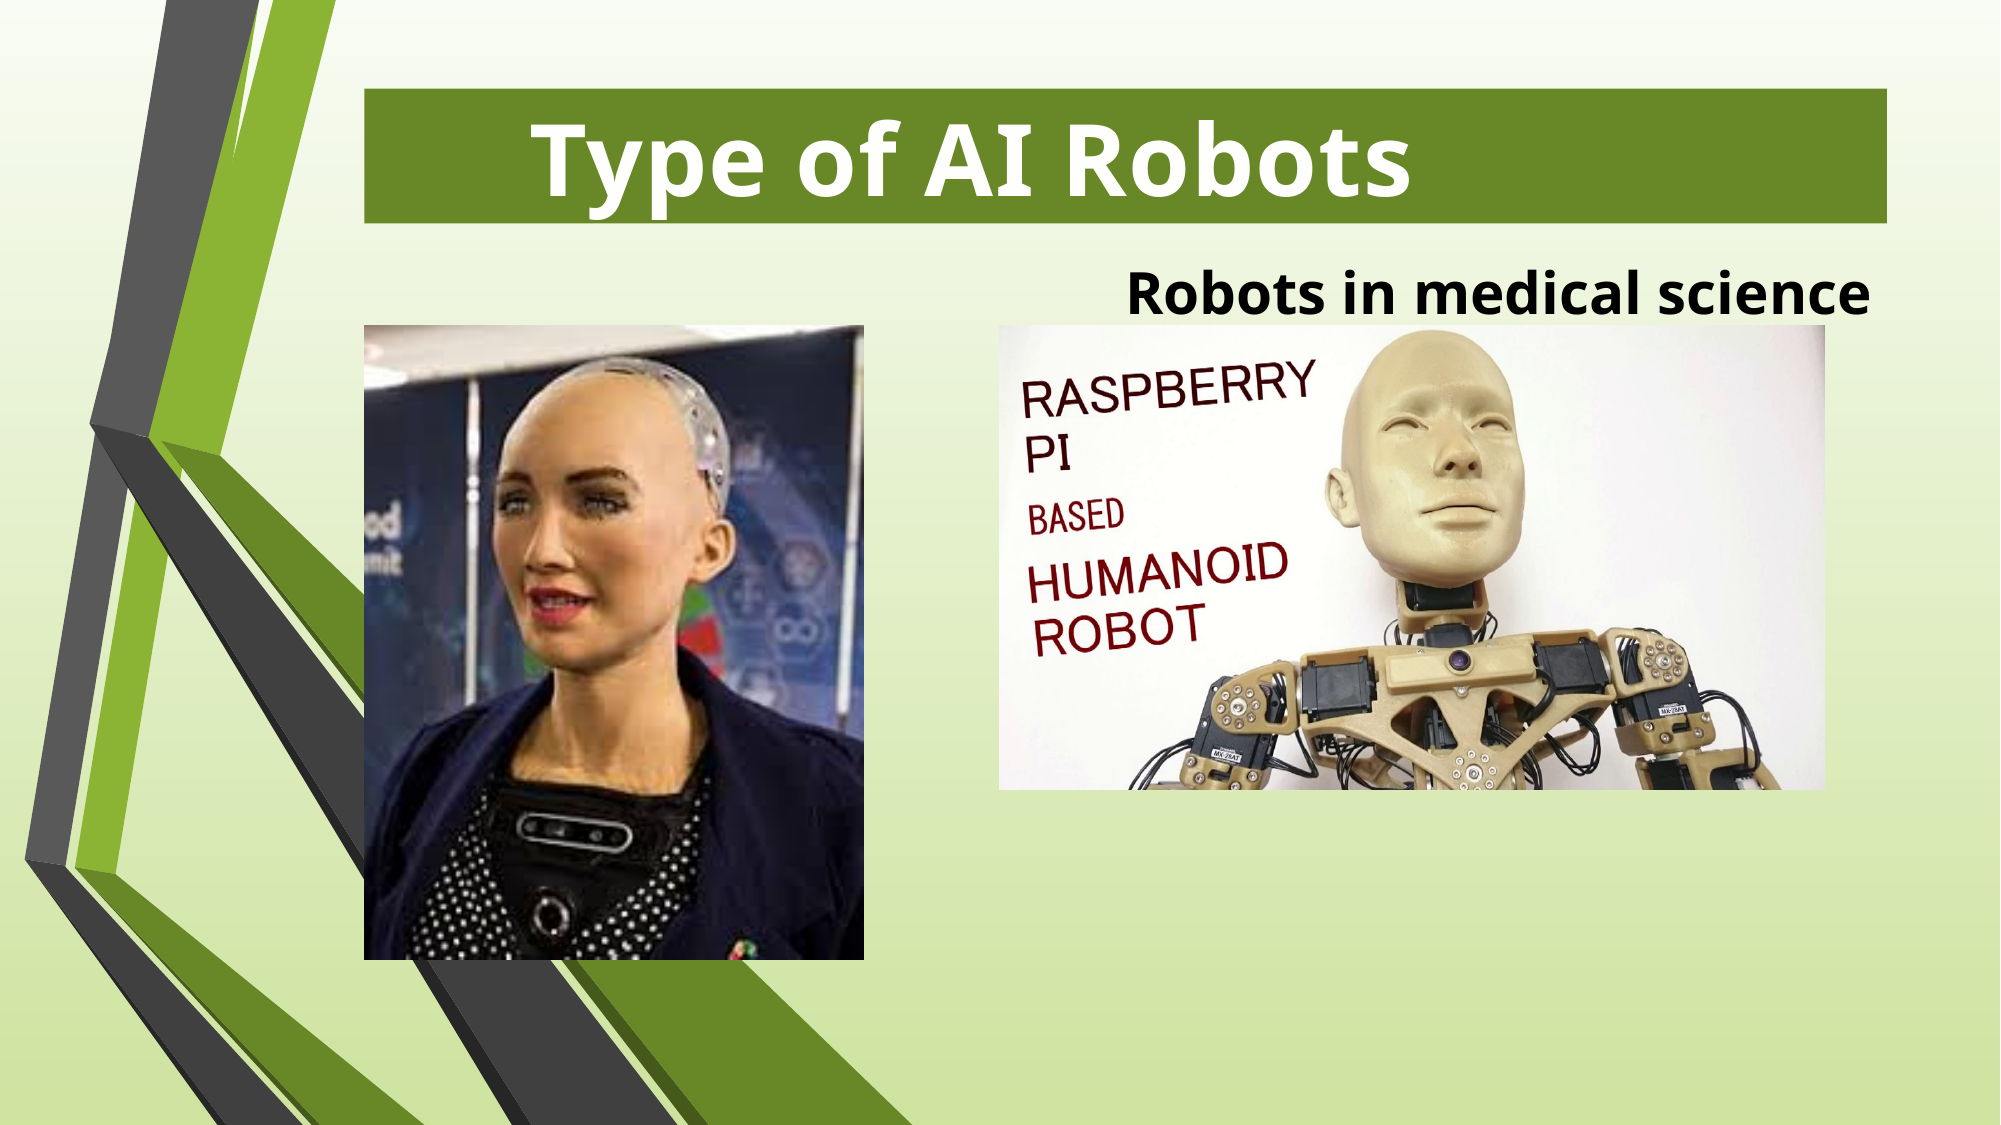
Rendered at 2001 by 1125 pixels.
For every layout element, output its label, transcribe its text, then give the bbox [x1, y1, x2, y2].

text_box Type of AI Robots [364, 88, 1887, 224]
subtitle Robots in medical science [552, 248, 1887, 1057]
picture [999, 325, 1826, 791]
picture [364, 325, 864, 960]
